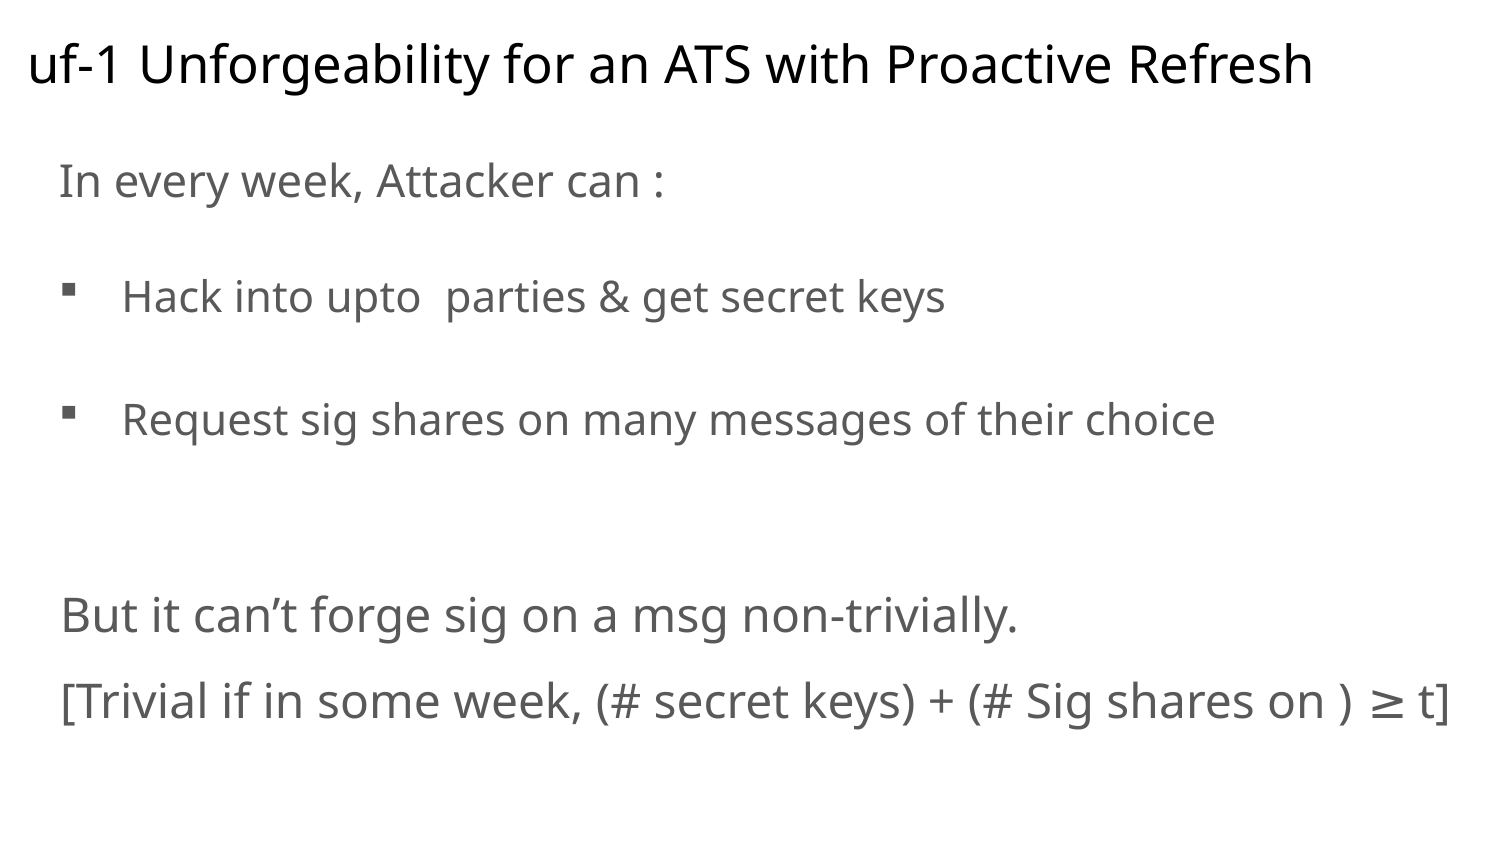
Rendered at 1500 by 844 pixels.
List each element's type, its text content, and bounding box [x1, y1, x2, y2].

title uf-1 Unforgeability for an ATS with Proactive Refresh [12, 16, 1411, 111]
